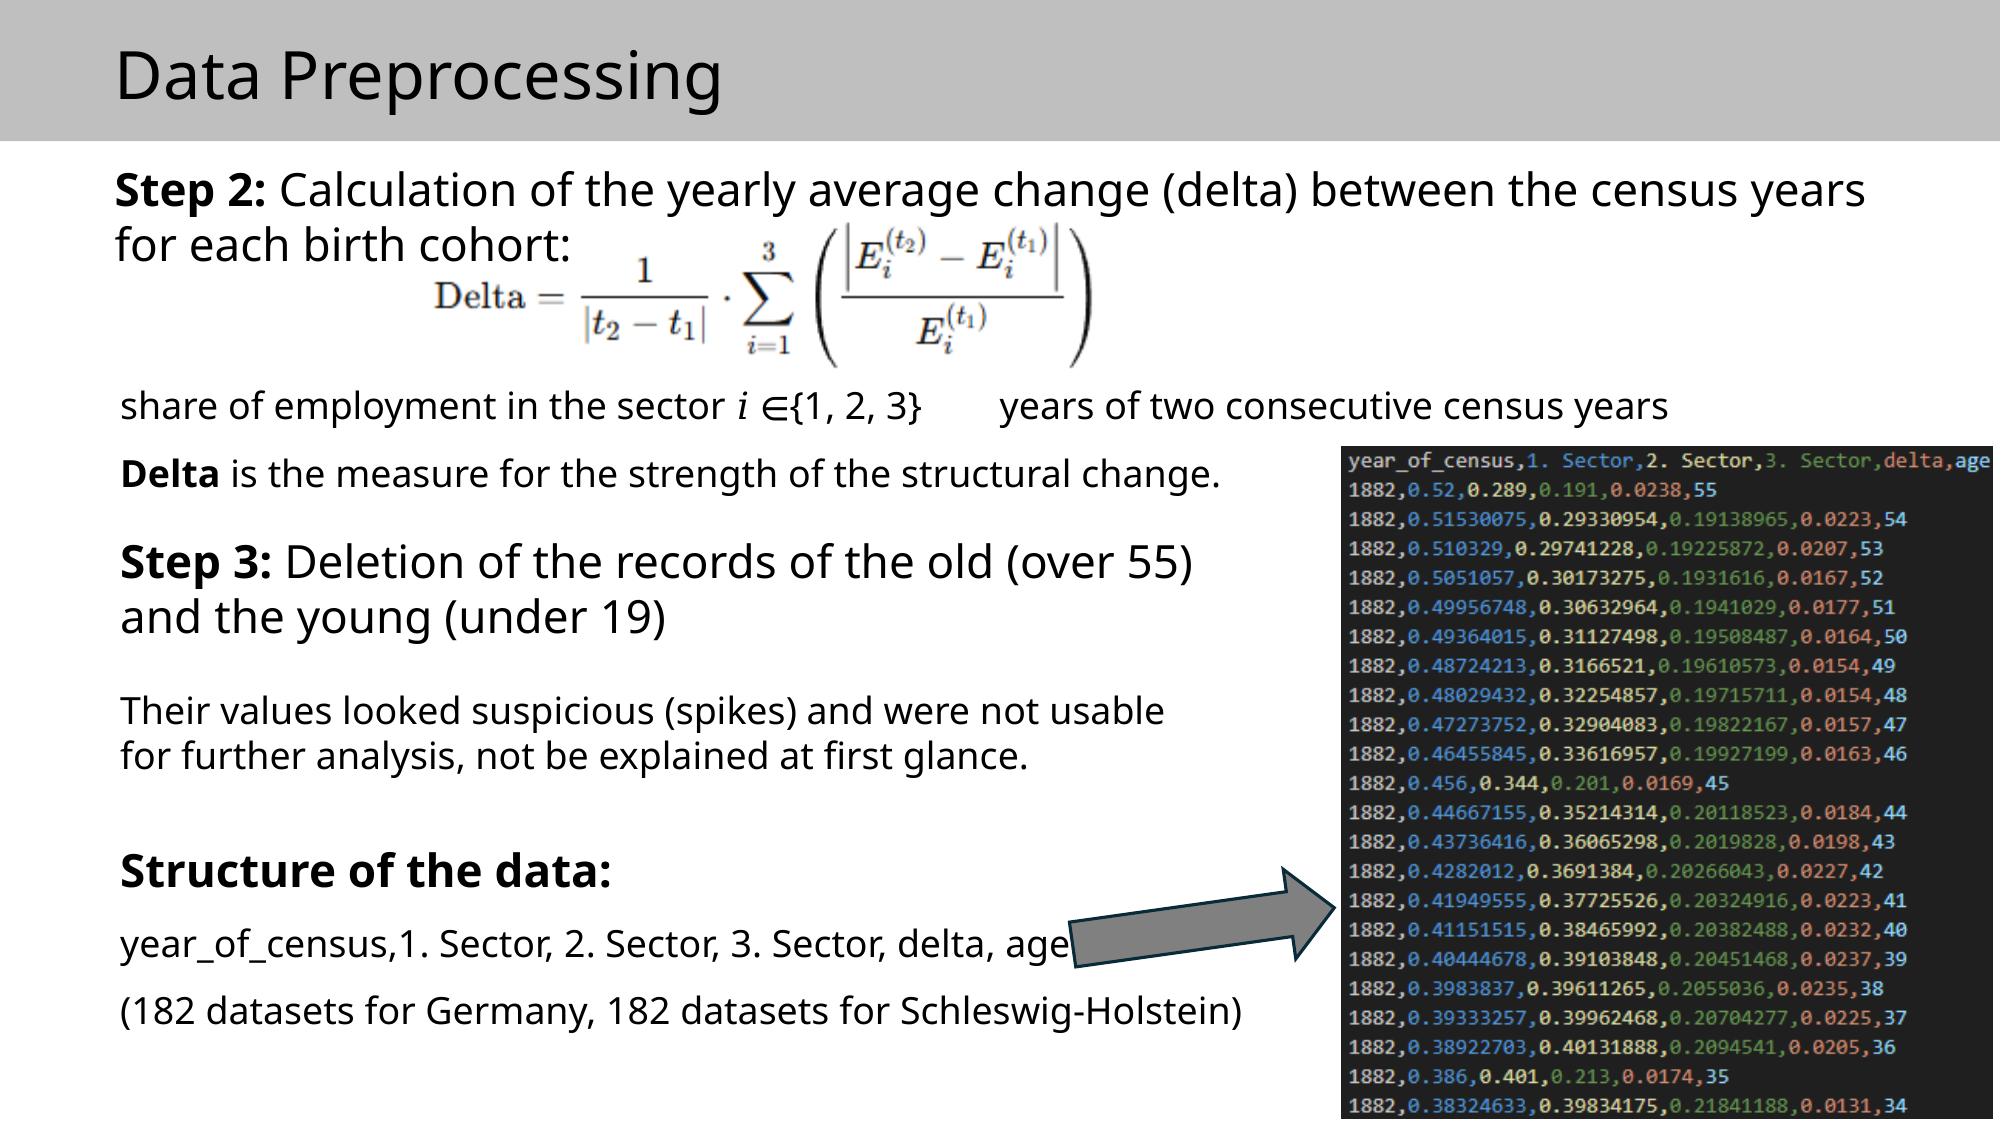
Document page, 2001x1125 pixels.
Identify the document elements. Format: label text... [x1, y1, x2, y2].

text_box Data Preprocessing [99, 7, 1981, 149]
picture [1340, 445, 1993, 1120]
text_box [1067, 865, 1337, 969]
picture [372, 211, 1117, 417]
text_box Step 2: Calculation of the yearly average change (delta) between the census years for each birth cohort: [99, 153, 1947, 359]
text_box [0, 0, 2000, 143]
